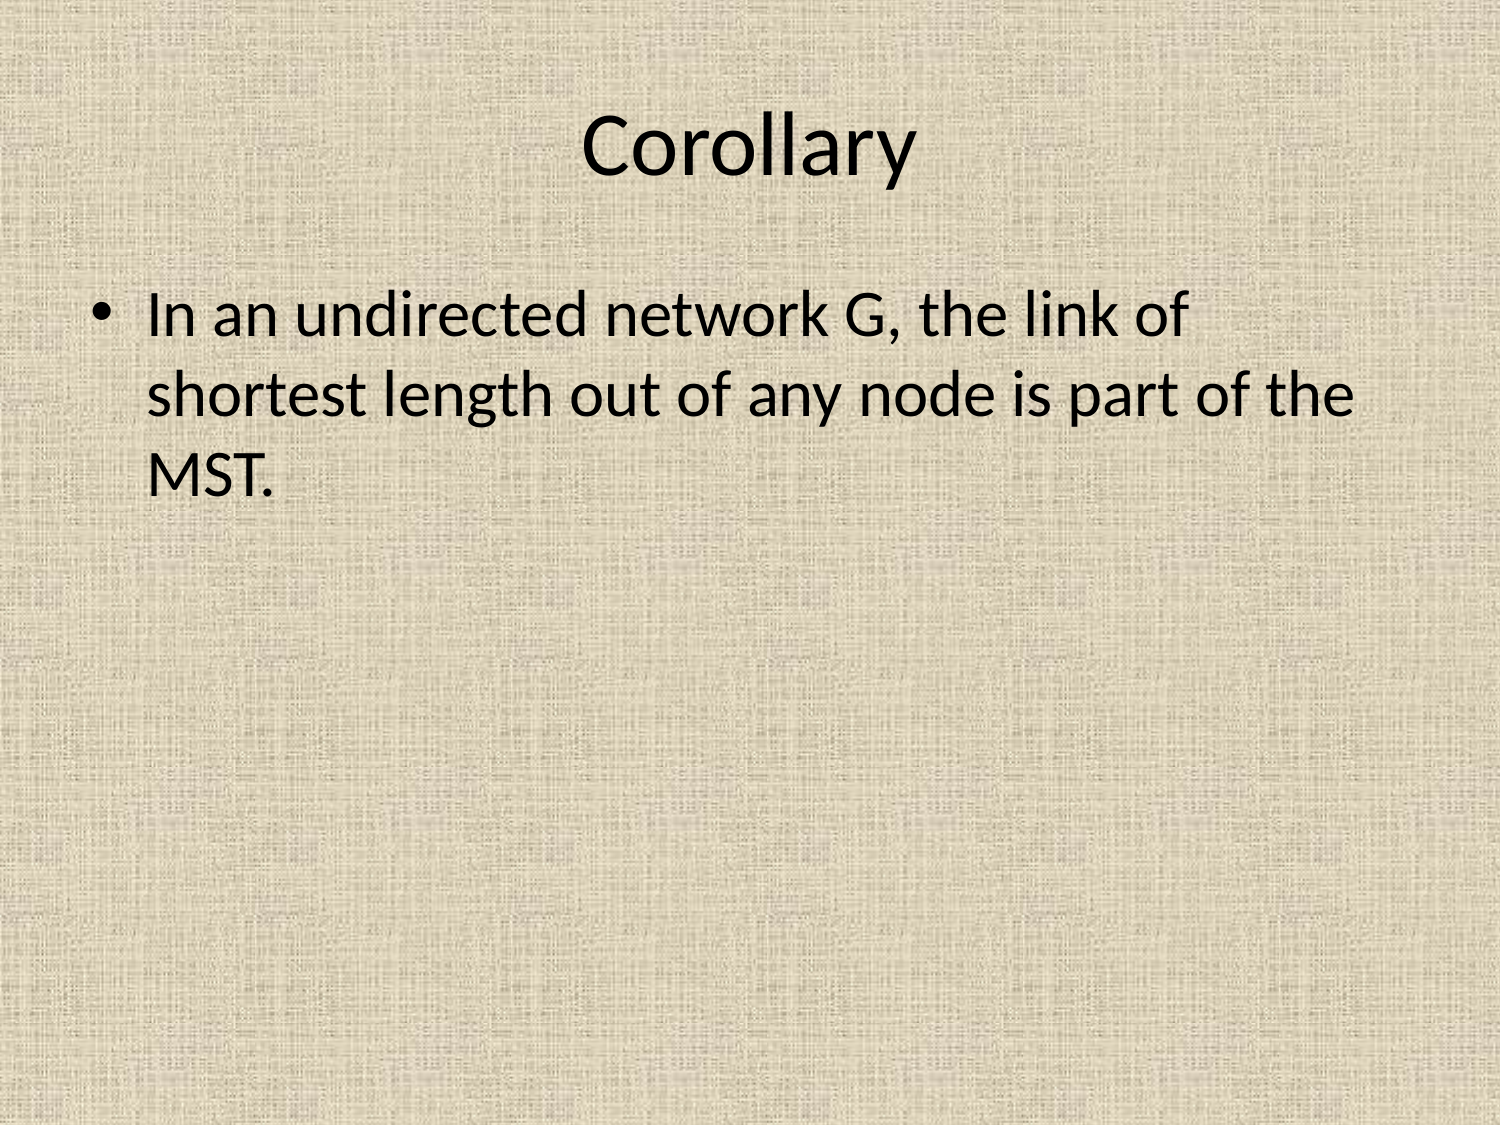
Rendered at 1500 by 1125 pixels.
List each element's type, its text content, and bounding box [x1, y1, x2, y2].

list In an undirected network G, the link of shortest length out of any node is part of the MST. [75, 262, 1425, 1005]
picture [0, 0, 1500, 1125]
title Corollary [75, 45, 1425, 233]
